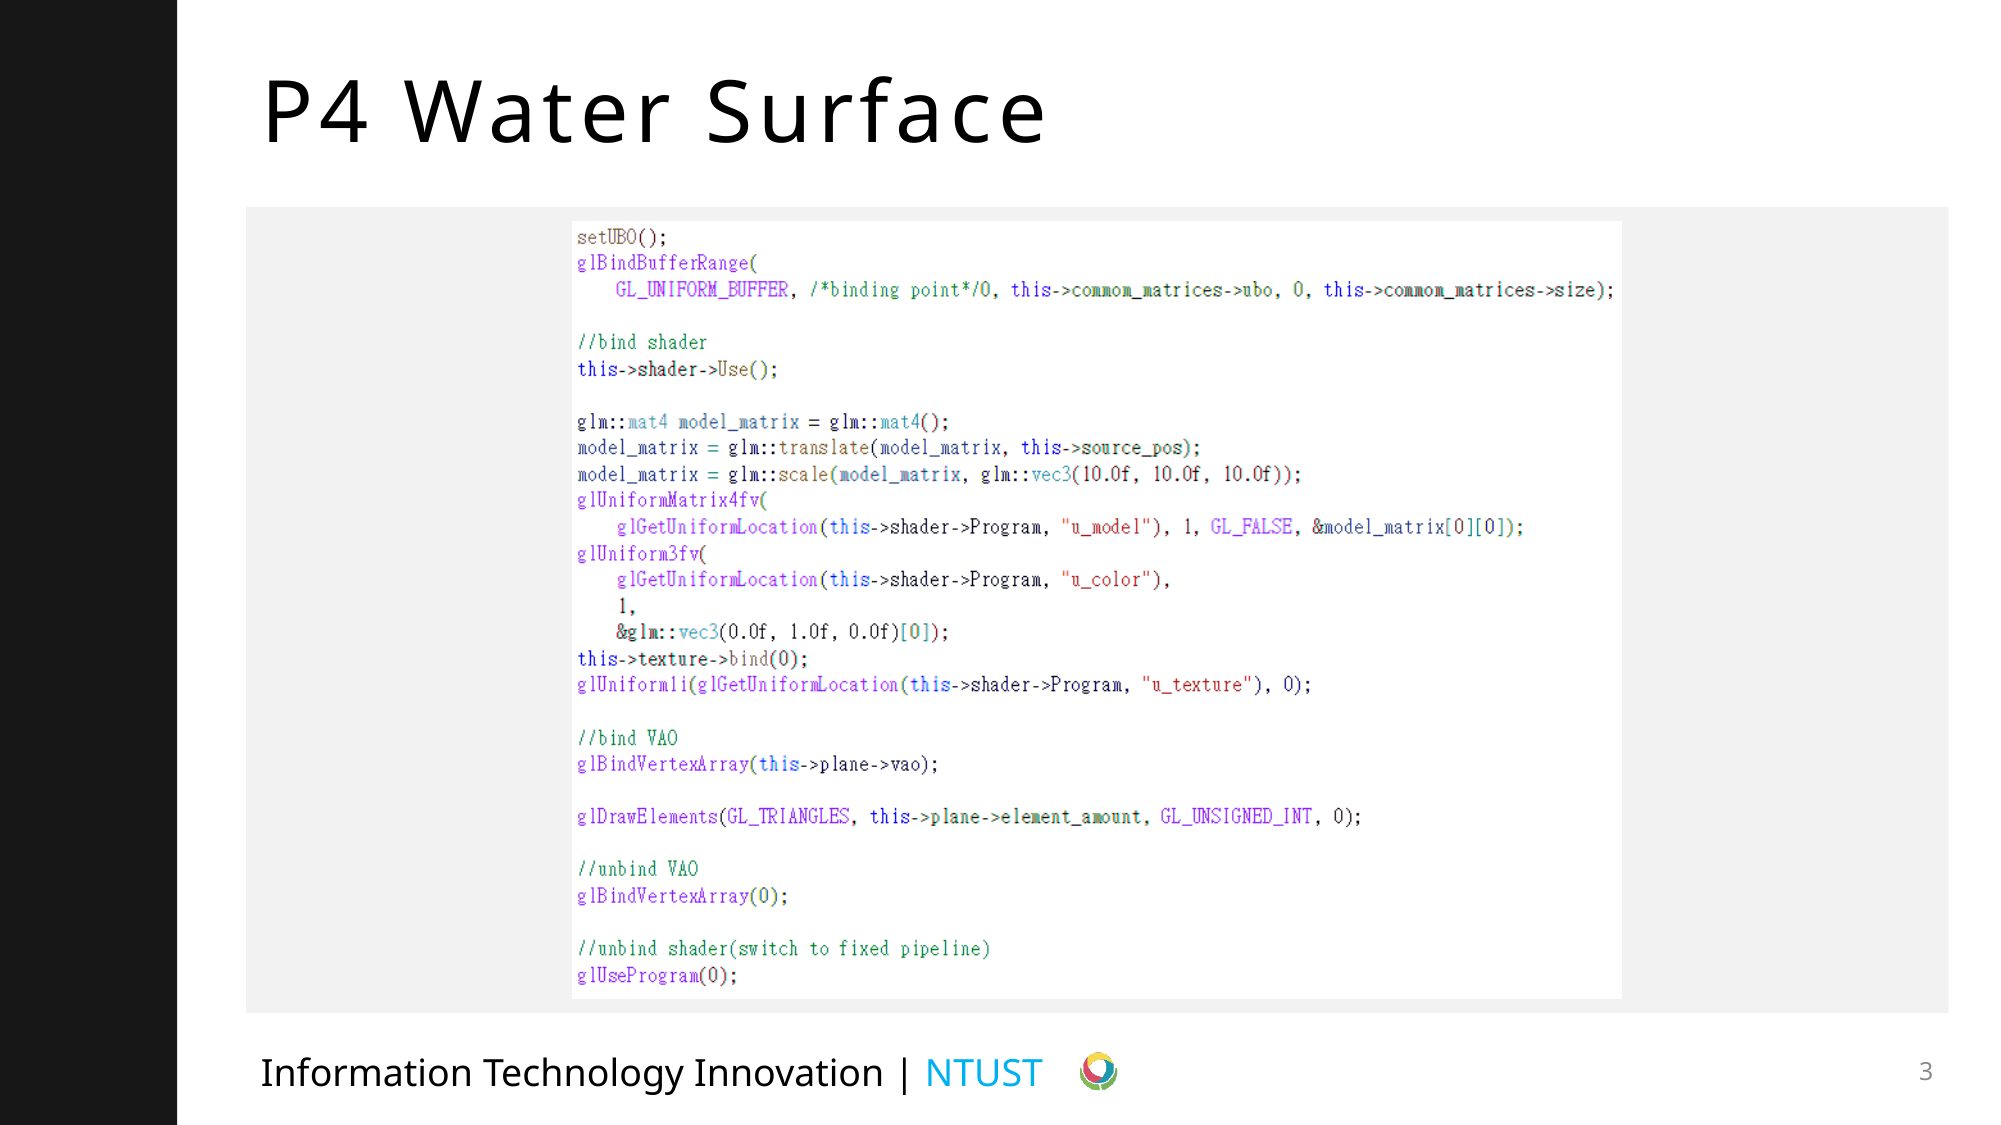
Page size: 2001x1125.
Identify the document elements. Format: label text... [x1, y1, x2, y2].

picture [1067, 1041, 1127, 1103]
title P4 Water Surface [246, 59, 1949, 169]
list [572, 221, 1622, 999]
